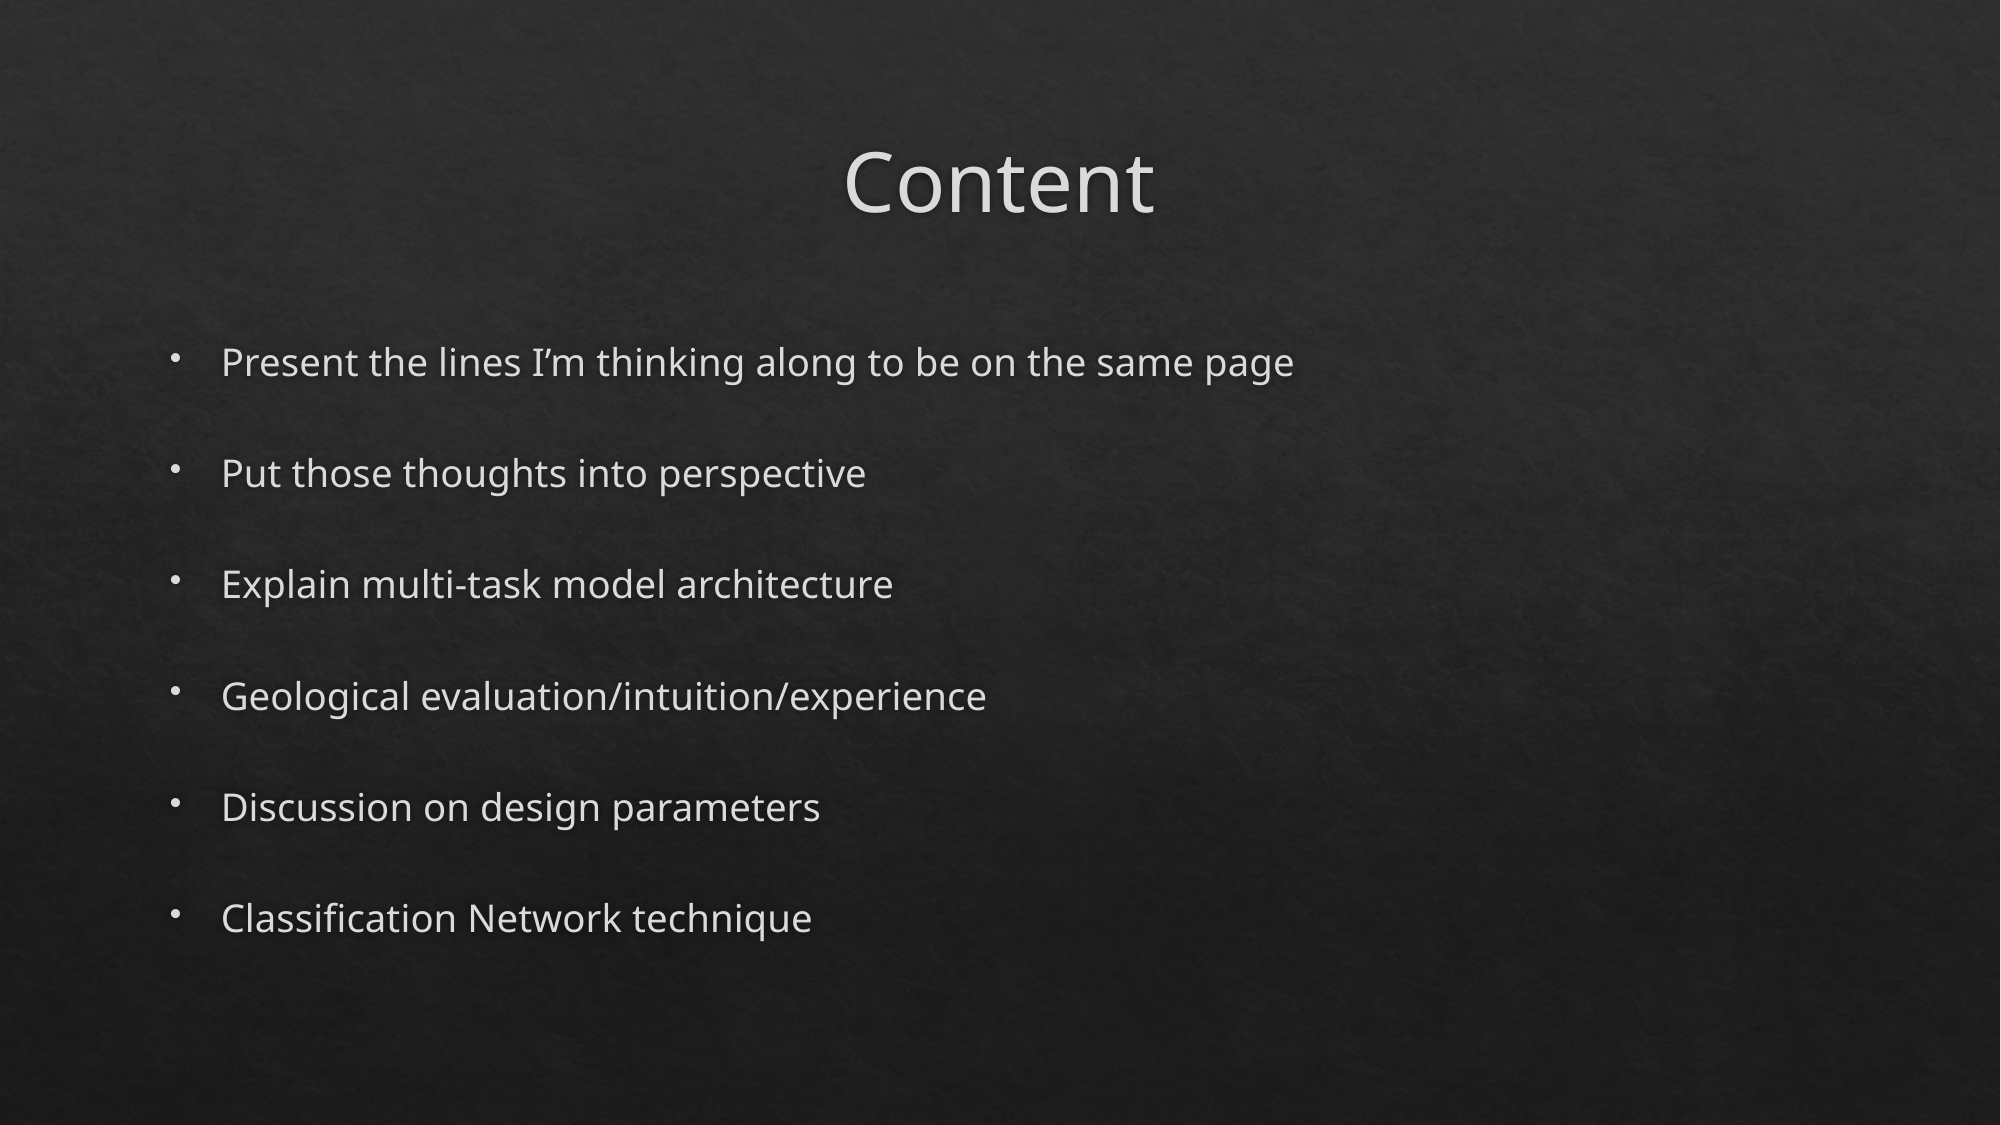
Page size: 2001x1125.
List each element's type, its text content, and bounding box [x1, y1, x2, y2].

list Present the lines I’m thinking along to be on the same page Put those thoughts into perspective Explain multi-task model architecture Geological evaluation/intuition/experience Discussion on design parameters Classification Network technique [149, 284, 1849, 950]
title Content [149, 99, 1849, 260]
